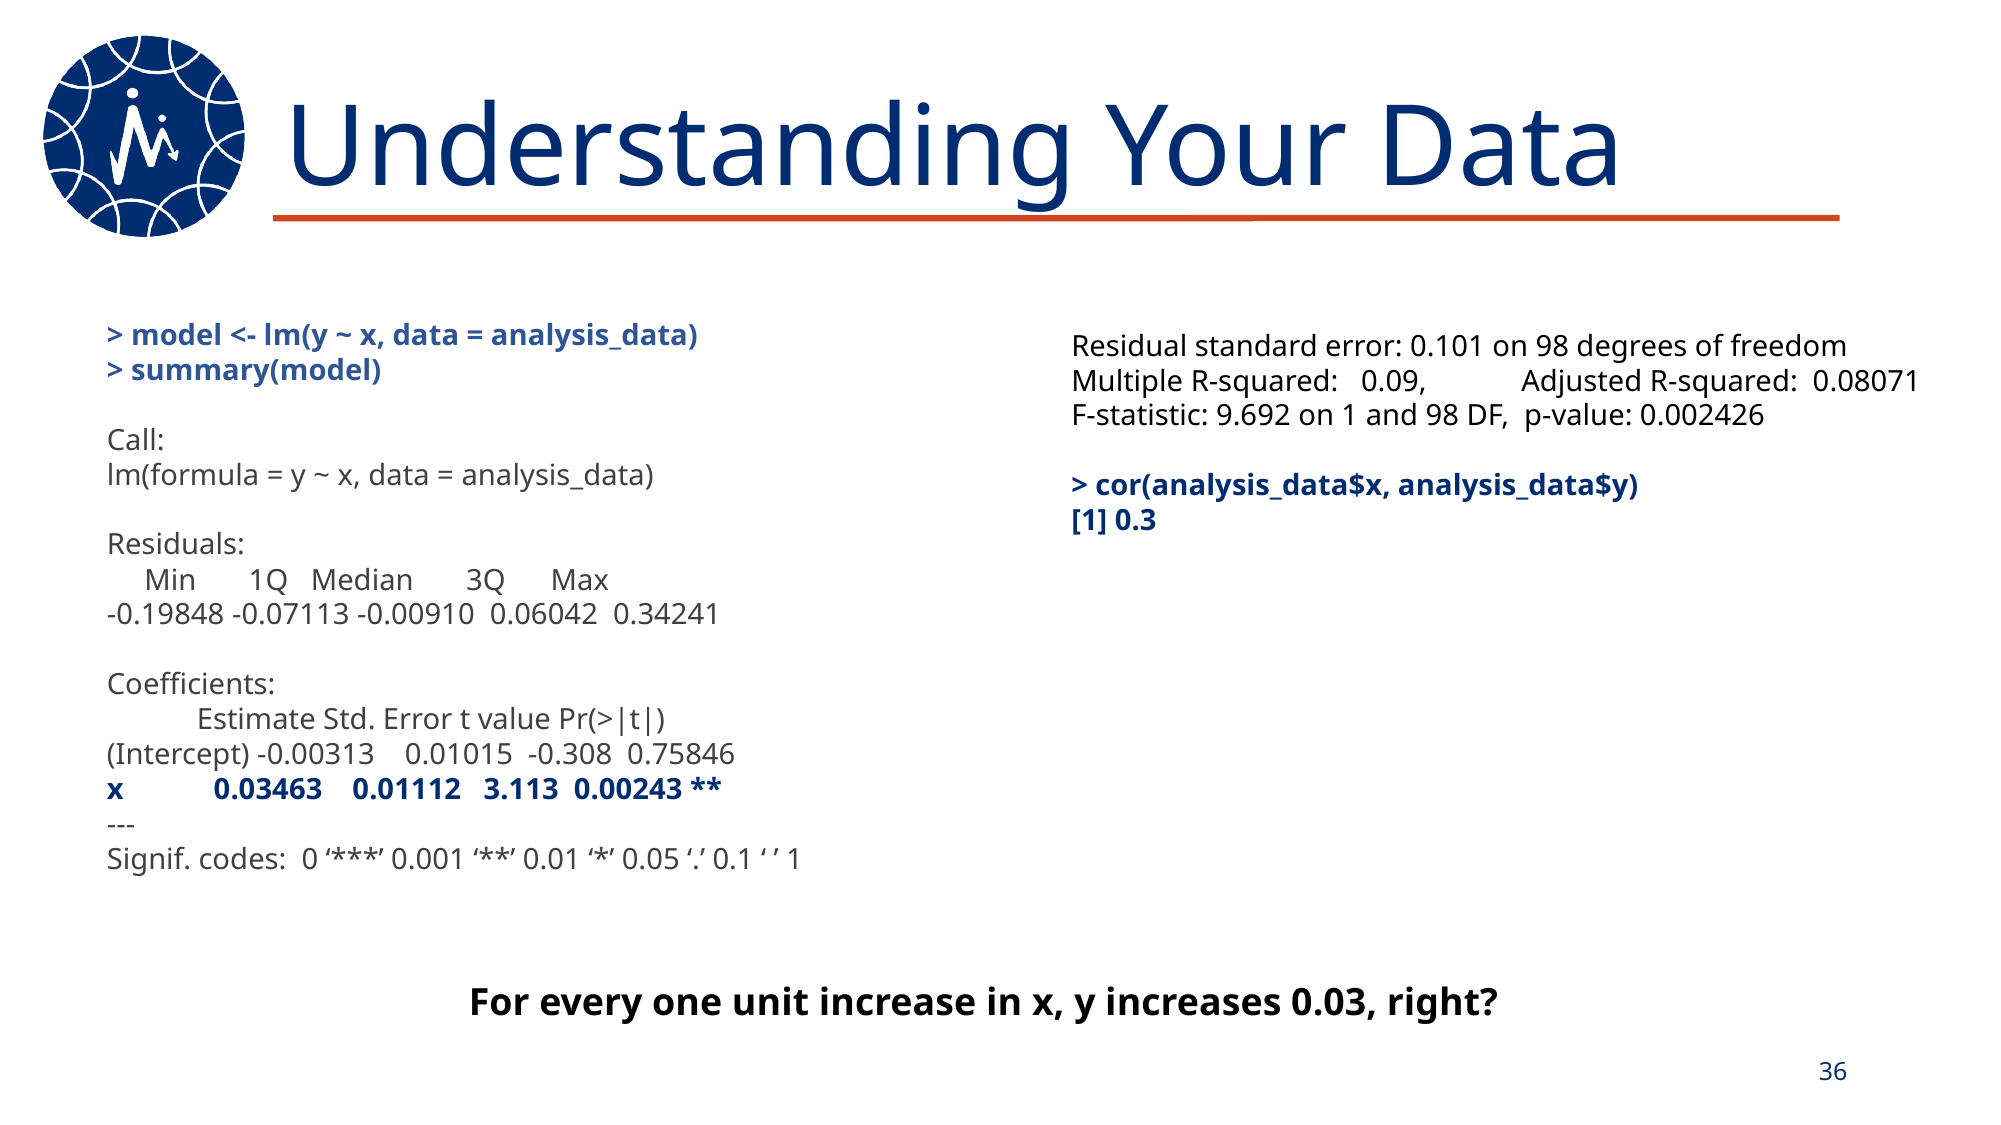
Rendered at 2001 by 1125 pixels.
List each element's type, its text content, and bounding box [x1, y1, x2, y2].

picture [43, 35, 245, 237]
slide_number 36 [1412, 1042, 1863, 1103]
text_box > model <- lm(y ~ x, data = analysis_data) > summary(model) Call: lm(formula = y ~ x, data = analysis_data) Residuals: Min 1Q Median 3Q Max -0.19848 -0.07113 -0.00910 0.06042 0.34241 Coefficients: Estimate Std. Error t value Pr(>|t|) (Intercept) -0.00313 0.01015 -0.308 0.75846 x 0.03463 0.01112 3.113 0.00243 ** --- Signif. codes: 0 ‘***’ 0.001 ‘**’ 0.01 ‘*’ 0.05 ‘.’ 0.1 ‘ ’ 1 [92, 308, 1104, 918]
text_box For every one unit increase in x, y increases 0.03, right? [454, 970, 1546, 1031]
text_box Residual standard error: 0.101 on 98 degrees of freedom Multiple R-squared: 0.09, Adjusted R-squared: 0.08071 F-statistic: 9.692 on 1 and 98 DF, p-value: 0.002426 > cor(analysis_data$x, analysis_data$y) [1] 0.3 [1056, 319, 1966, 579]
text_box Understanding Your Data [284, 50, 1747, 208]
